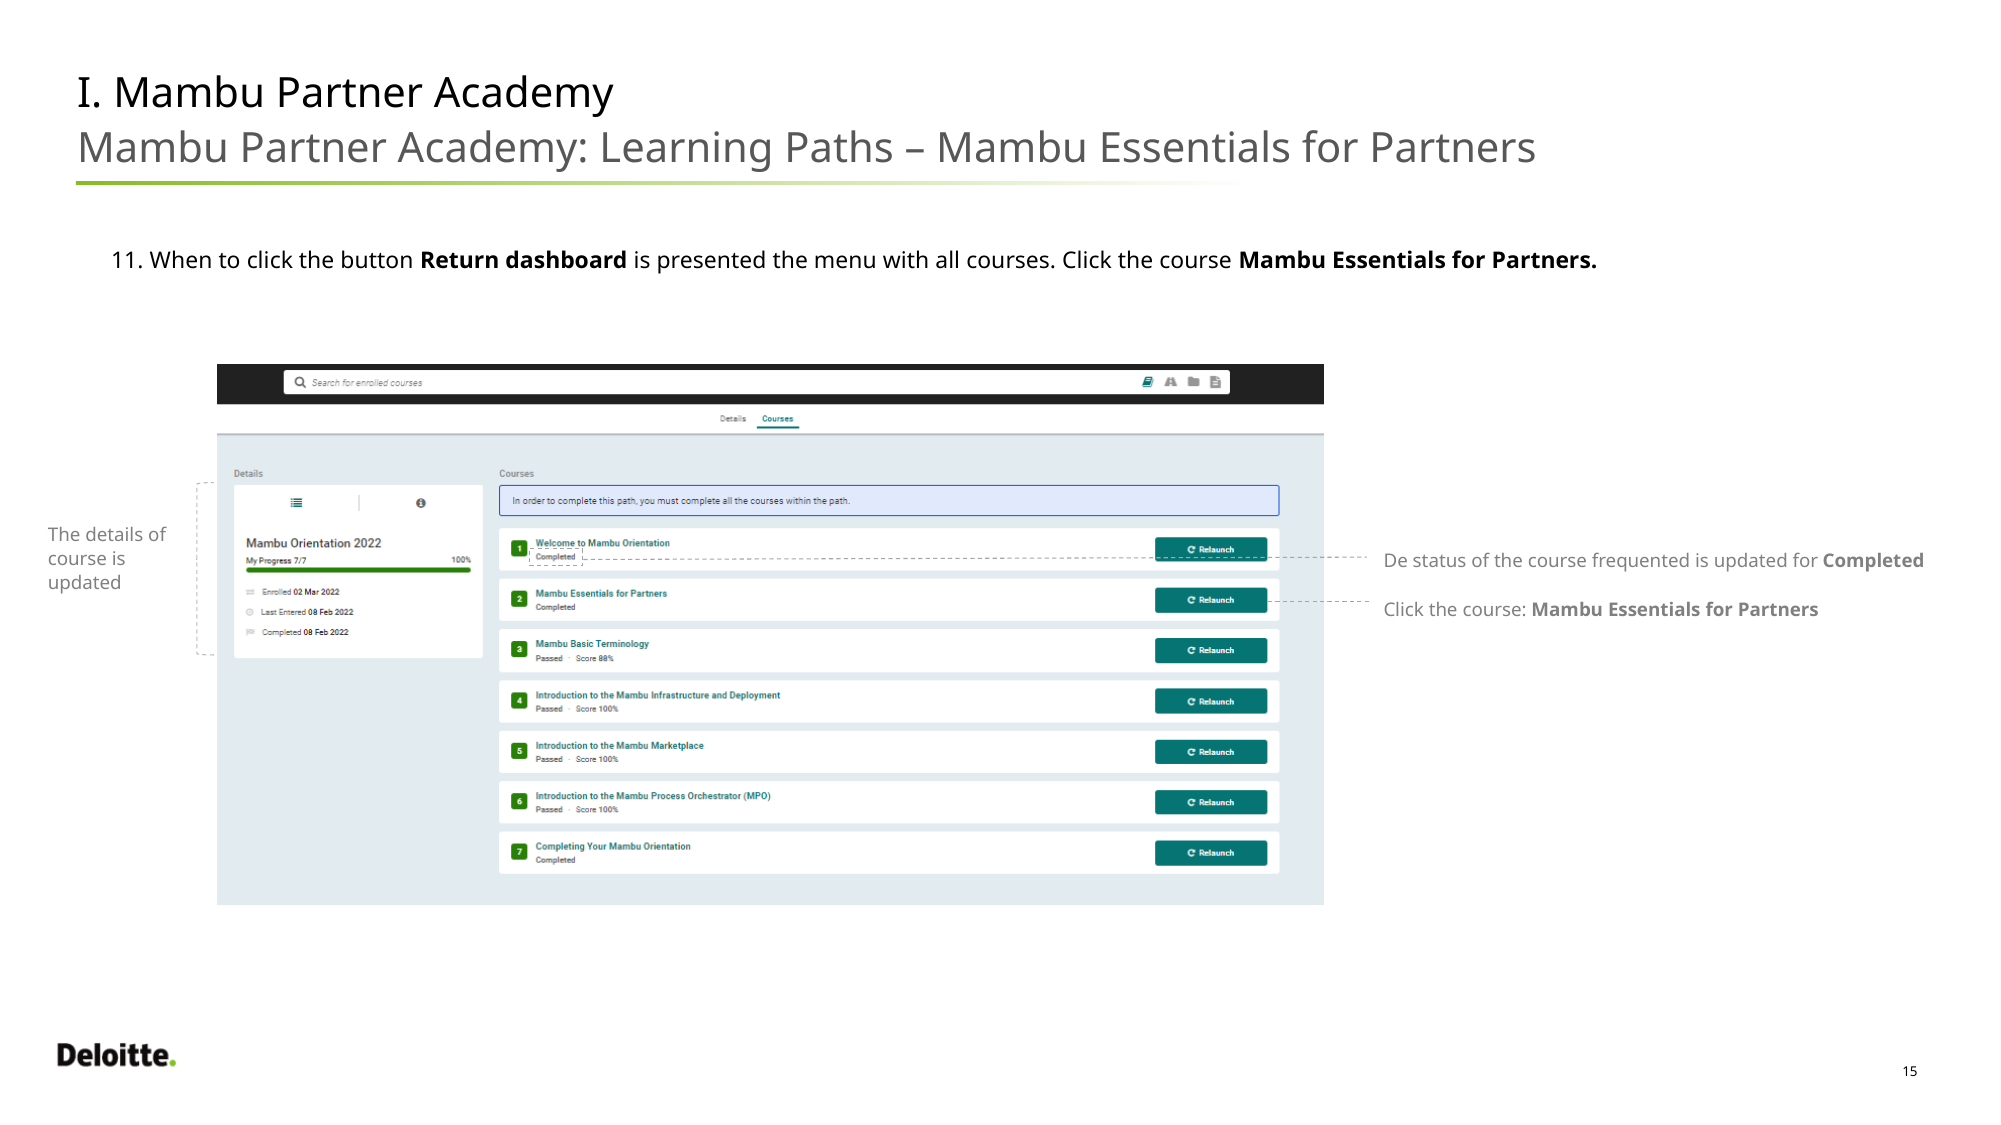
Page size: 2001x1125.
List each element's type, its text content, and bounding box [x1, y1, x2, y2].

text_box Mambu Partner Academy: Learning Paths – Mambu Essentials for Partners [77, 121, 1923, 200]
text_box 11. When to click the button Return dashboard is presented the menu with all courses. Click the course Mambu Essentials for Partners. [82, 245, 1918, 364]
text_box I. Mambu Partner Academy [77, 65, 1923, 121]
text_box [33, 364, 1967, 906]
picture [46, 1029, 212, 1085]
text_box [27, 0, 1752, 200]
